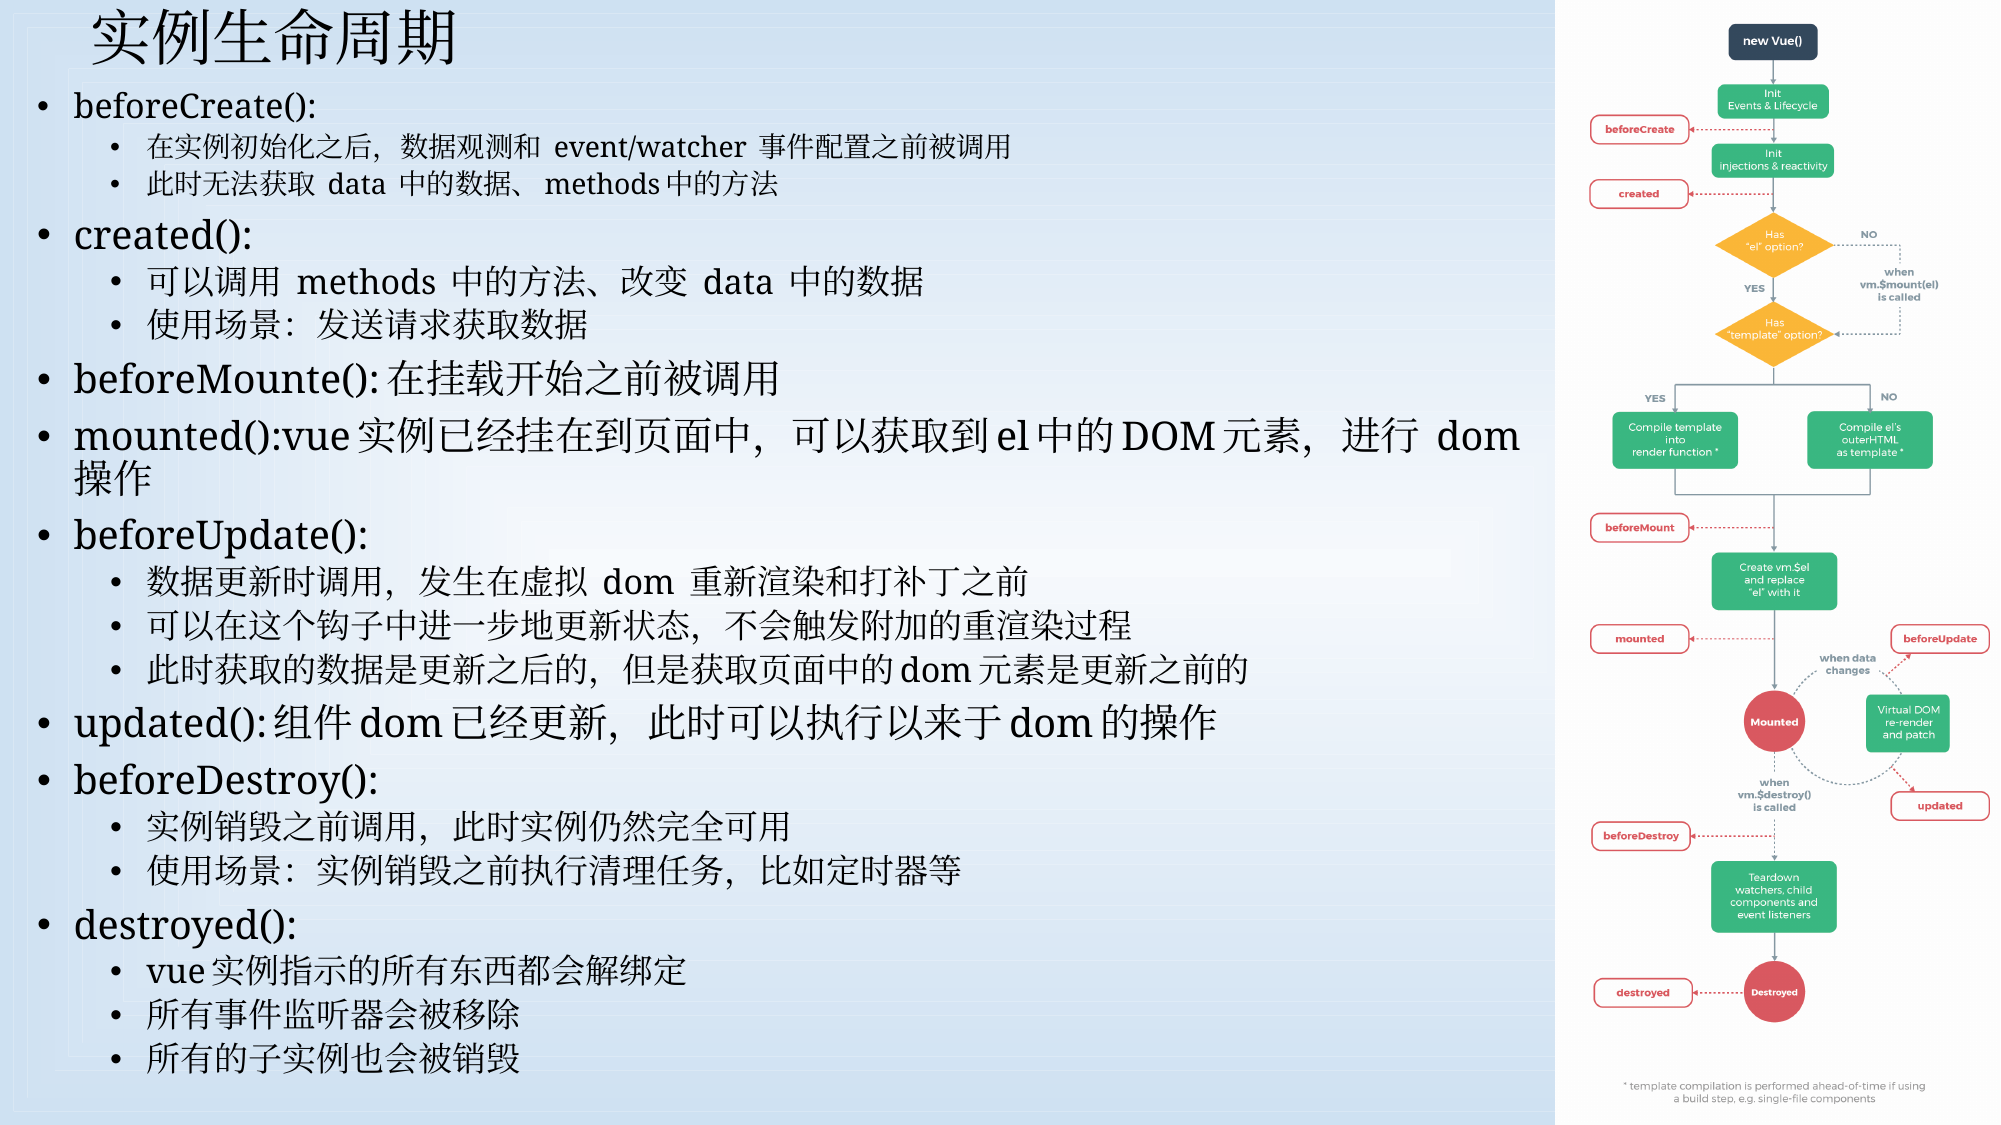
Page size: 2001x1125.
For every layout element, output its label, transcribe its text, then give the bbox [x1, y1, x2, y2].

list beforeCreate(): 在实例初始化之后，数据观测和 event/watcher 事件配置之前被调用 此时无法获取 data 中的数据、methods中的方法 created(): 可以调用 methods 中的方法、改变 data 中的数据 使用场景：发送请求获取数据 beforeMounte():在挂载开始之前被调用 mounted():vue实例已经挂在到页面中，可以获取到el中的DOM元素，进行 dom 操作 beforeUpdate(): 数据更新时调用，发生在虚拟 dom 重新渲染和打补丁之前 可以在这个钩子中进一步地更新状态，不会触发附加的重渲染过程 此时获取的数据是更新之后的，但是获取页面中的dom元素是更新之前的 updated():组件dom已经更新，此时可以执行以来于dom的操作 beforeDestroy(): 实例销毁之前调用，此时实例仍然完全可用 使用场景：实例销毁之前执行清理任务，比如定时器等 destroyed(): vue实例指示的所有东西都会解绑定 所有事件监听器会被移除 所有的子实例也会被销毁 [22, 81, 1555, 1095]
picture [1555, 0, 2000, 1125]
title 实例生命周期 [75, 0, 1555, 81]
